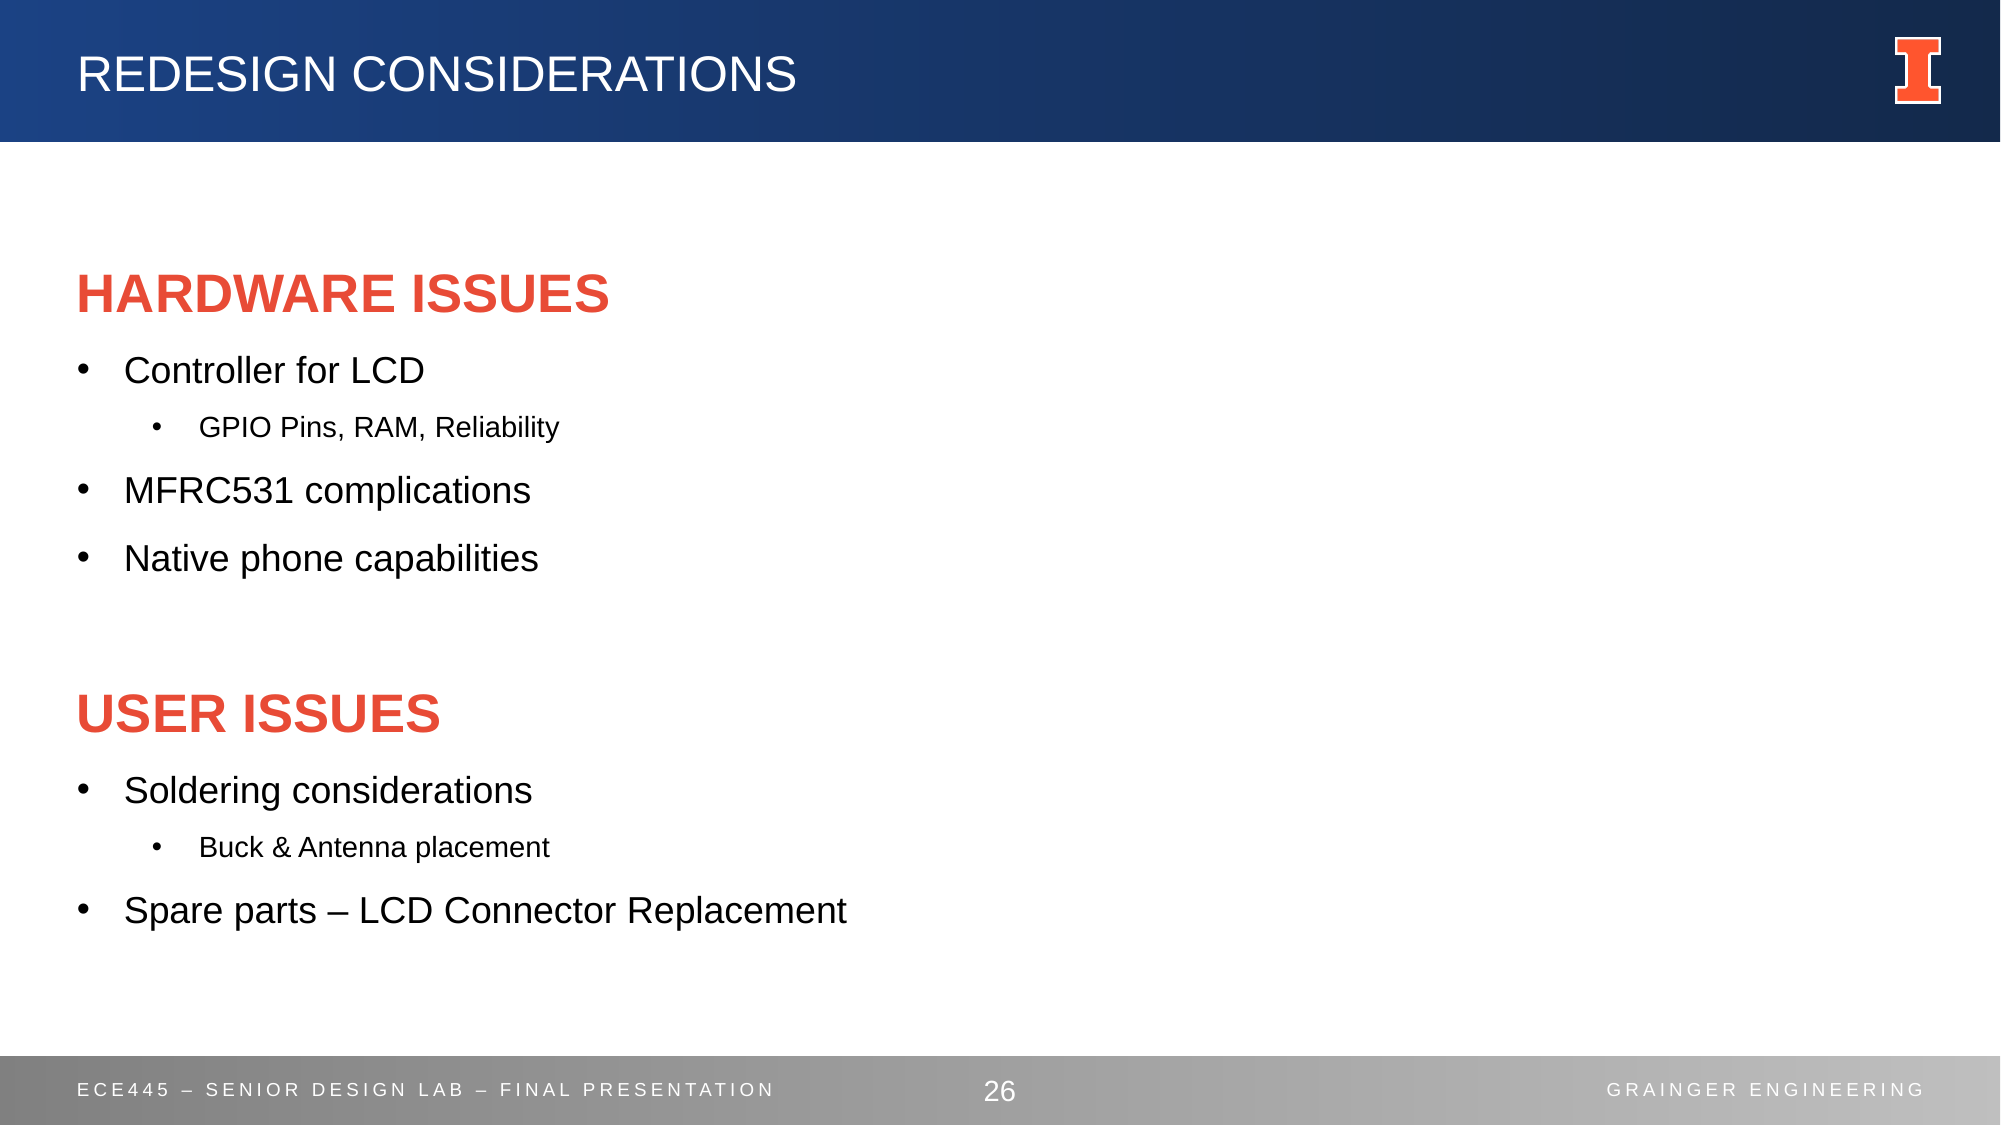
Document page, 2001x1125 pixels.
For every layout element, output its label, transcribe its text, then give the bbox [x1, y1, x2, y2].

text_box REDESIGN CONSIDERATIONS [61, 33, 1852, 109]
text_box 26 [963, 1064, 1037, 1115]
text_box GRAINGER ENGINEERING [1531, 1070, 1938, 1108]
text_box ECE445 – SENIOR DESIGN LAB – FINAL PRESENTATION [61, 1070, 1373, 1125]
text_box [0, 0, 2000, 142]
list HARDWARE ISSUES Controller for LCD GPIO Pins, RAM, Reliability MFRC531 complications Native phone capabilities USER ISSUES Soldering considerations Buck & Antenna placement Spare parts – LCD Connector Replacement [61, 218, 1896, 1010]
picture [1895, 37, 1942, 104]
text_box [0, 1056, 2000, 1125]
